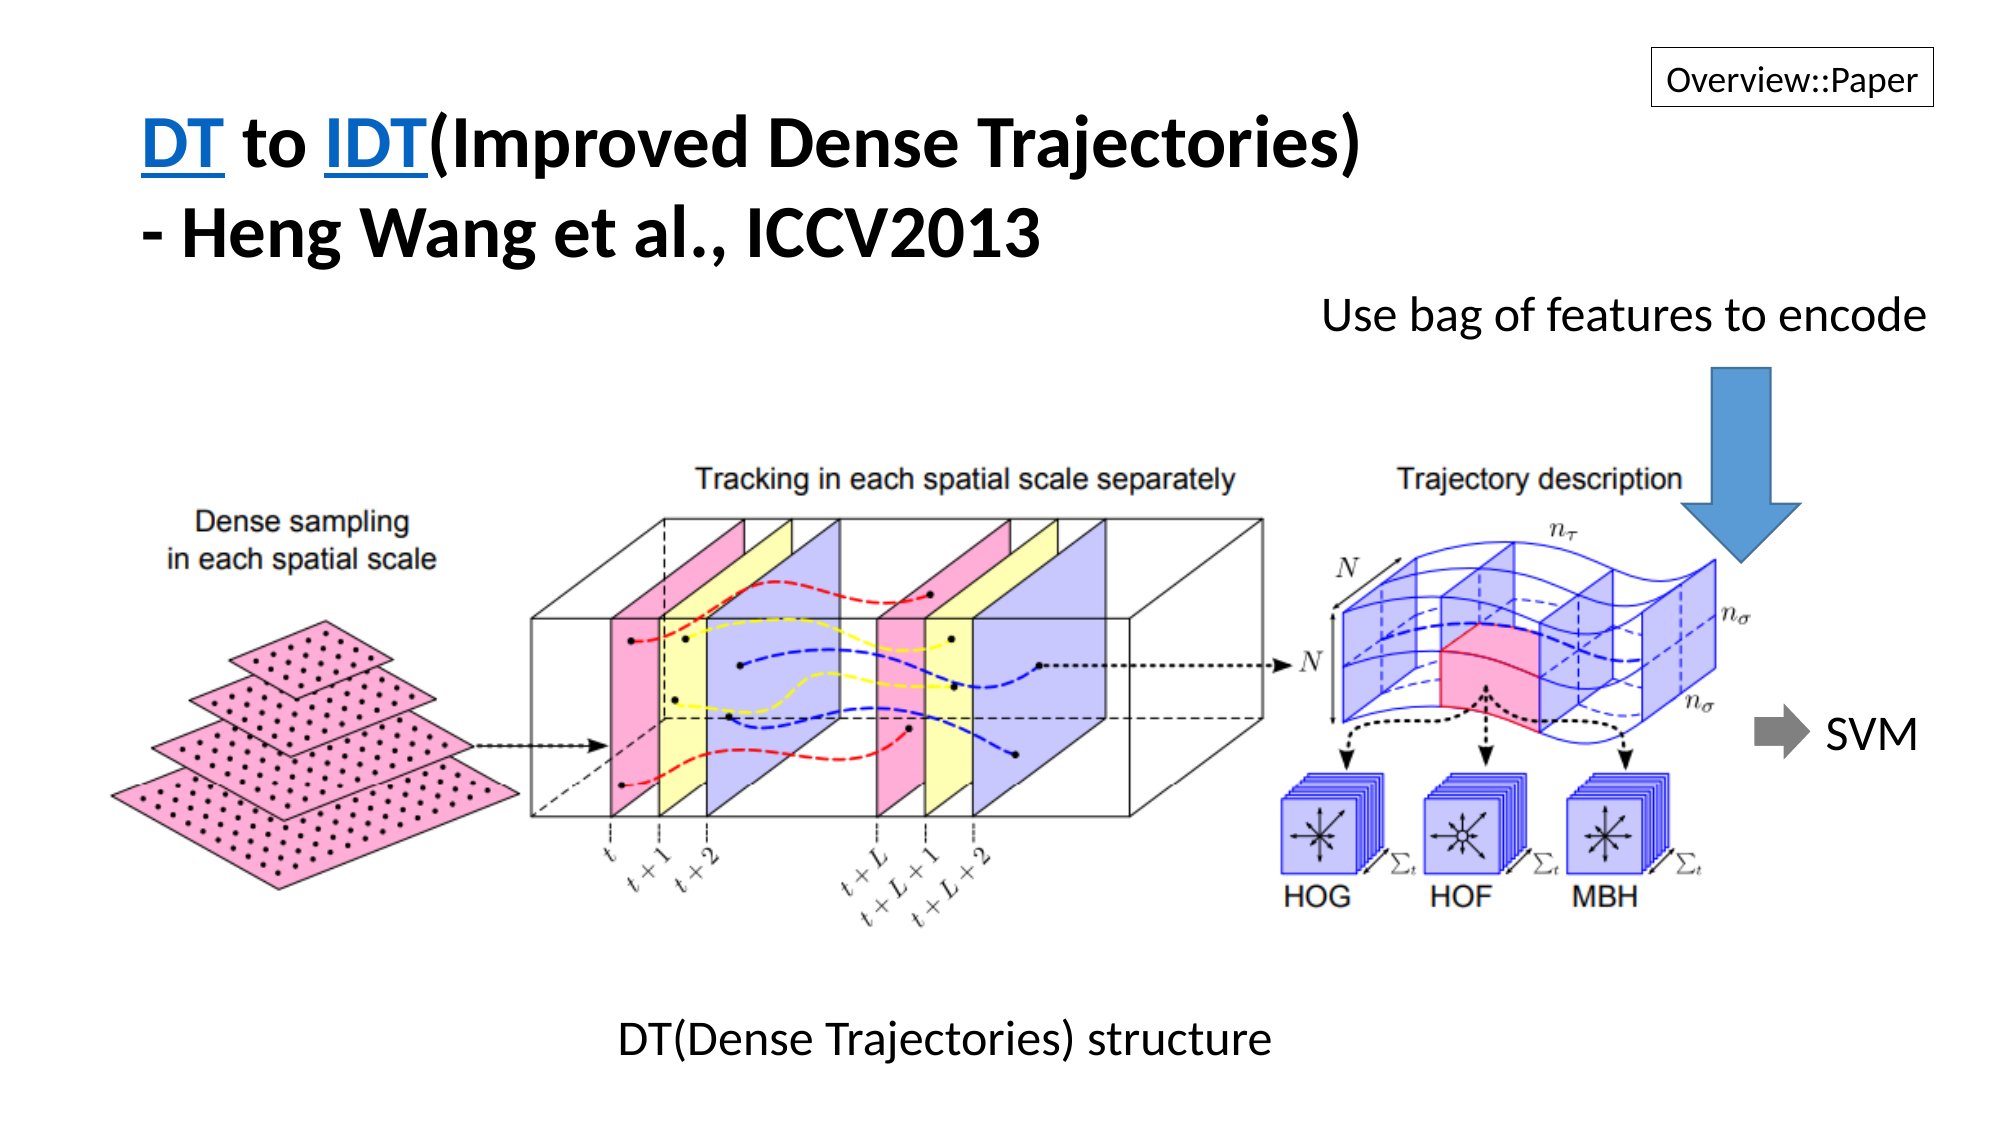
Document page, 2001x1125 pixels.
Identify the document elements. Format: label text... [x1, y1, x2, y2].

text_box DT(Dense Trajectories) structure [602, 997, 1289, 1073]
text_box Overview::Paper [1651, 47, 1934, 107]
text_box SVM [1810, 692, 1935, 768]
picture [91, 406, 1751, 979]
text_box [1710, 366, 1803, 555]
text_box [1752, 697, 1814, 765]
text_box Use bag of features to encode [1306, 274, 1943, 350]
text_box DT to IDT(Improved Dense Trajectories) - Heng Wang et al., ICCV2013 [126, 85, 1379, 281]
